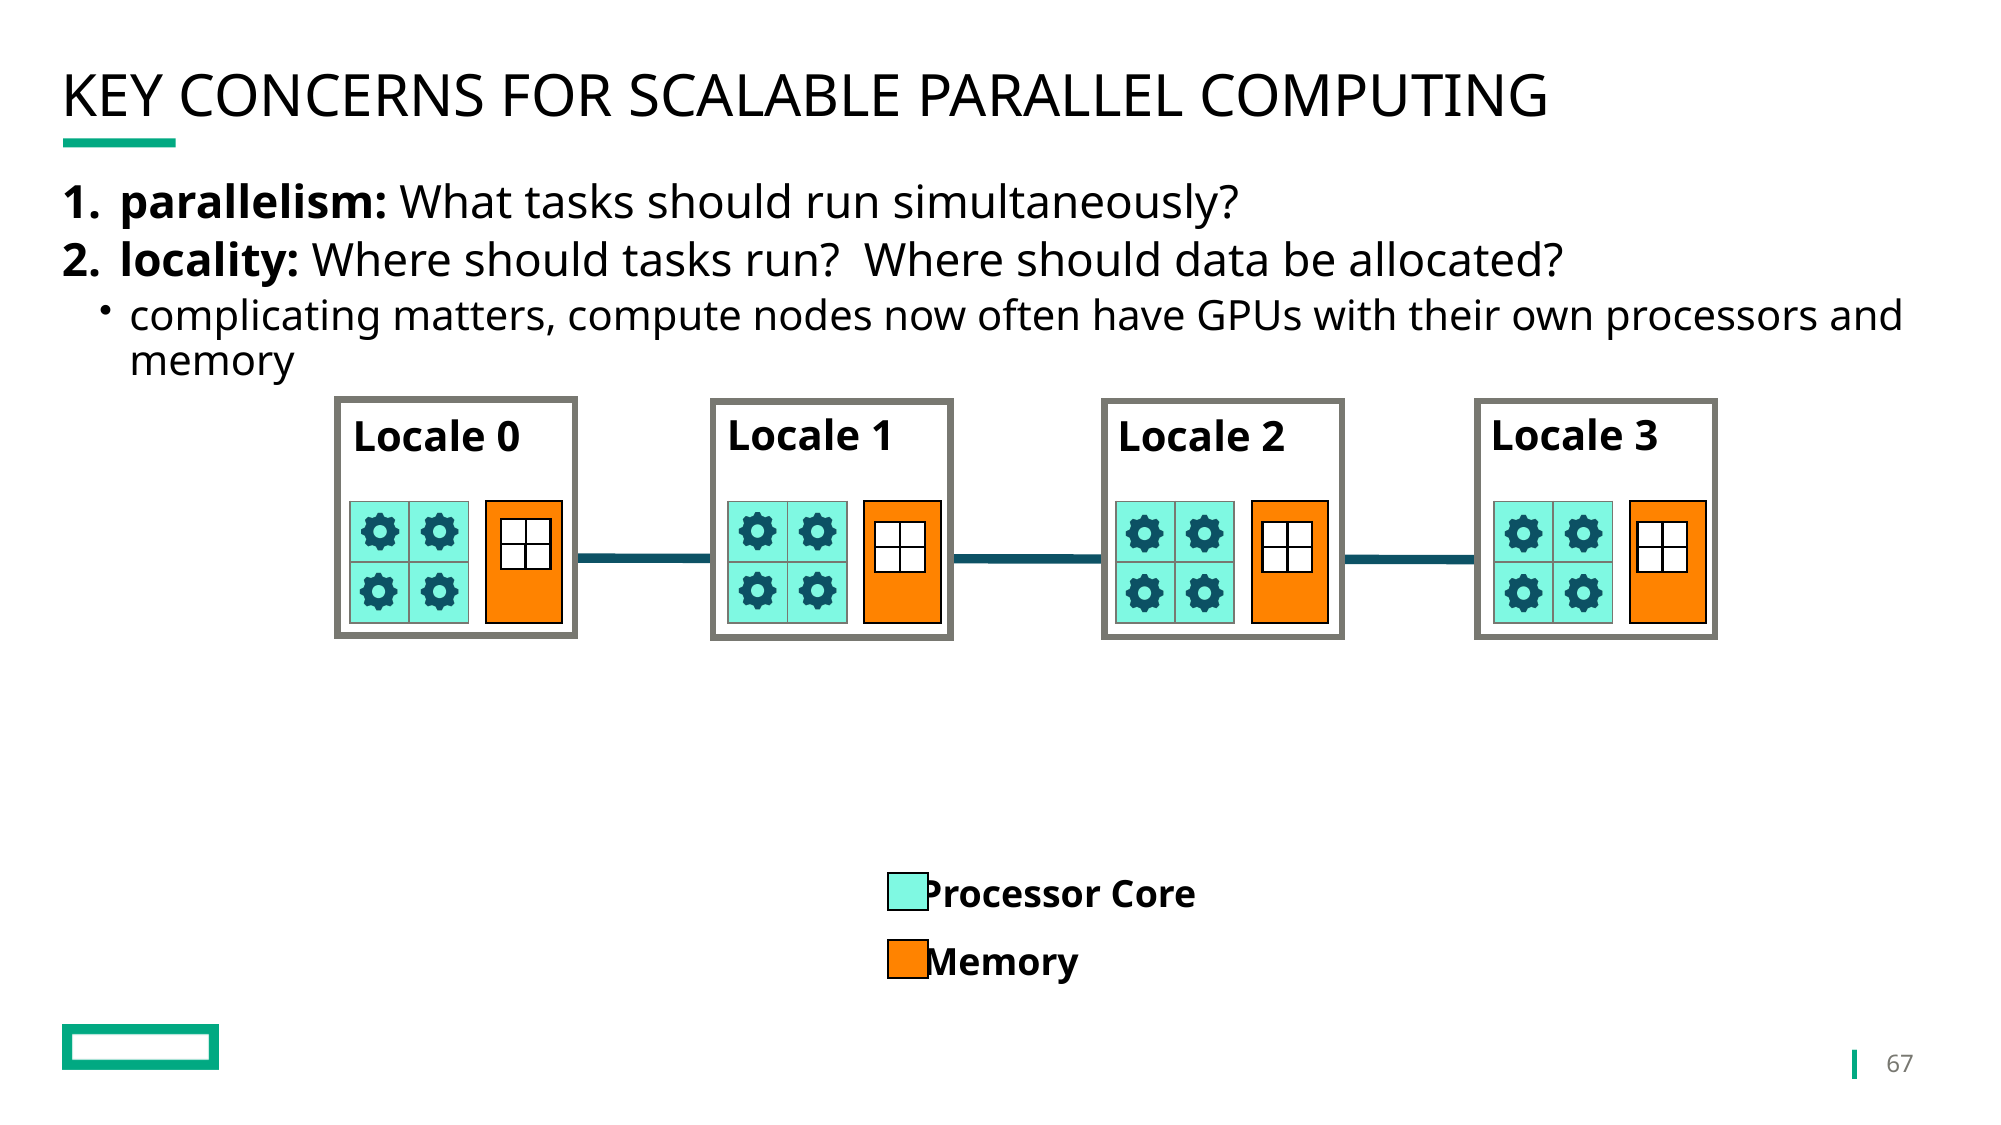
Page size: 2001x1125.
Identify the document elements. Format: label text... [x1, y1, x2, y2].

text_box [1251, 560, 1329, 624]
text_box [887, 939, 929, 979]
picture [413, 505, 466, 558]
list parallelism: What tasks should run simultaneously? locality: Where should tasks run? Where should data be allocated? complicating matters, compute nodes now often have GPUs with their own processors and memory [42, 159, 1942, 1005]
text_box [485, 500, 563, 624]
table_cell [1117, 563, 1174, 622]
picture [1497, 507, 1550, 560]
text_box [863, 500, 942, 558]
picture [1852, 1043, 1857, 1079]
table_cell [1554, 563, 1612, 622]
table_cell [1495, 563, 1552, 622]
text_box [336, 399, 576, 637]
text_box [1251, 500, 1329, 558]
picture [353, 505, 407, 558]
text_box [887, 872, 929, 911]
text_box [1637, 522, 1688, 573]
picture [1557, 507, 1610, 560]
text_box Processor Core [903, 860, 1212, 931]
text_box [712, 560, 952, 638]
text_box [1262, 522, 1313, 573]
text_box Locale 3 [1475, 399, 1716, 475]
table_header [1176, 502, 1233, 558]
text_box [712, 475, 952, 558]
picture [413, 565, 466, 618]
picture [1557, 566, 1610, 620]
picture [791, 564, 844, 617]
picture [62, 1024, 219, 1070]
table_header [351, 502, 408, 561]
table_header [410, 502, 468, 561]
text_box [863, 560, 942, 624]
picture [352, 565, 405, 618]
picture [730, 504, 784, 558]
picture [1118, 507, 1171, 560]
table_cell [788, 563, 846, 622]
text_box Locale 1 [711, 399, 952, 475]
text_box [1104, 476, 1343, 558]
table_cell [1176, 563, 1233, 622]
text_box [874, 522, 926, 573]
text_box Memory [908, 927, 1094, 999]
table_cell [410, 563, 468, 622]
picture [1178, 507, 1231, 560]
table_header [788, 502, 846, 558]
picture [730, 564, 784, 617]
text_box [1629, 500, 1707, 624]
table_header [1495, 502, 1552, 561]
table_cell [351, 563, 408, 622]
title Key Concerns for scalable Parallel Computing [42, 60, 1927, 135]
picture [791, 505, 844, 558]
slide_number 67 [1837, 1033, 1950, 1094]
text_box Locale 2 [1102, 400, 1343, 476]
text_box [500, 519, 551, 570]
text_box Locale 0 [337, 400, 575, 476]
table_header [729, 502, 787, 558]
picture [1497, 566, 1550, 620]
picture [1118, 566, 1171, 620]
text_box [1477, 475, 1716, 638]
picture [1178, 566, 1231, 620]
table_cell [729, 563, 787, 622]
text_box [1104, 560, 1343, 638]
table_header [1554, 502, 1612, 561]
table_header [1117, 502, 1174, 558]
